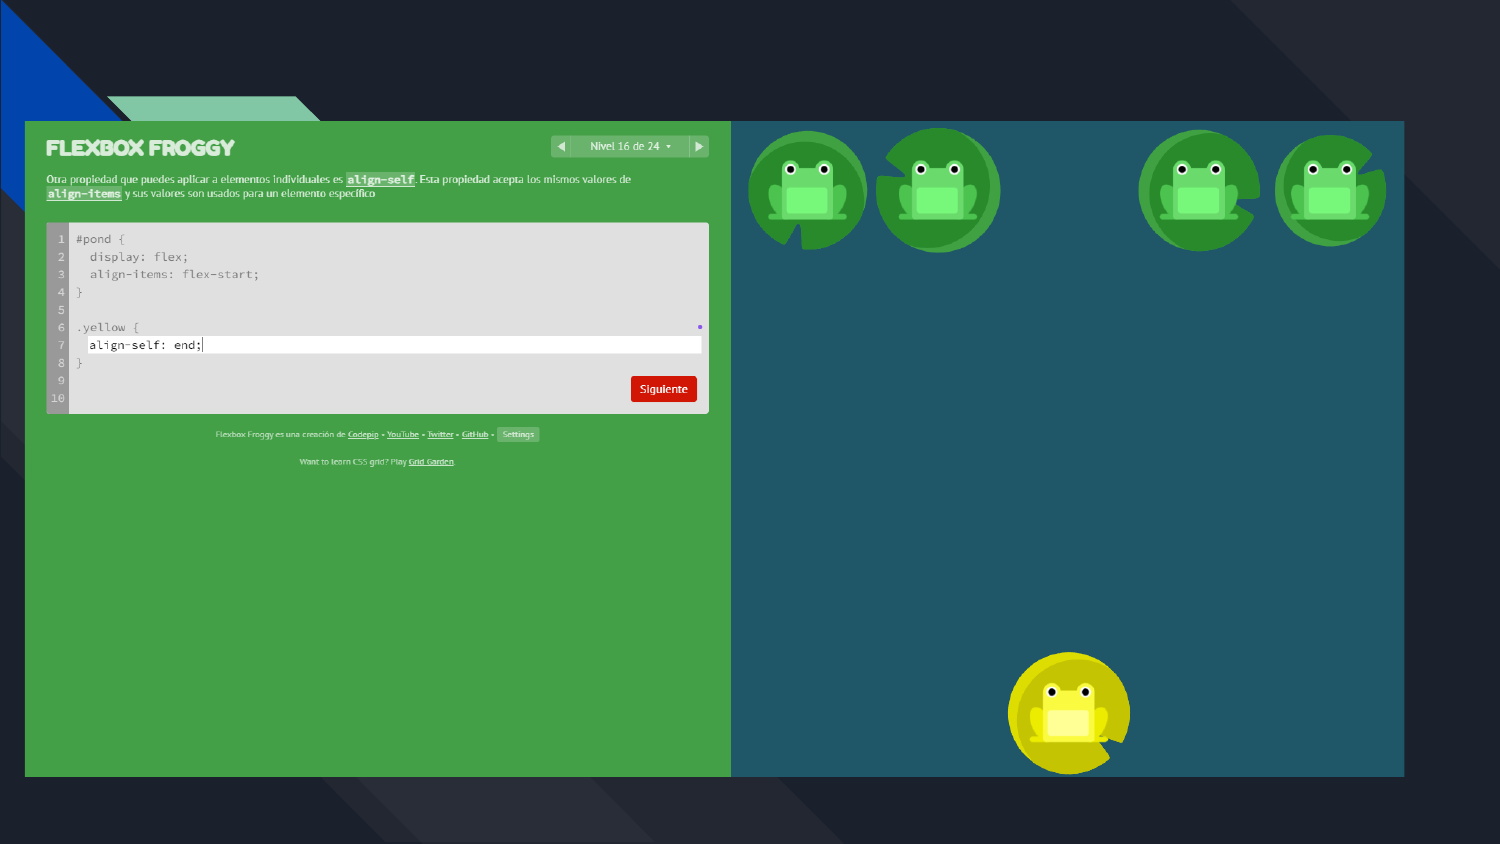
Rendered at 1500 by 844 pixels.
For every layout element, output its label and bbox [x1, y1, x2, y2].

picture [24, 120, 1405, 777]
